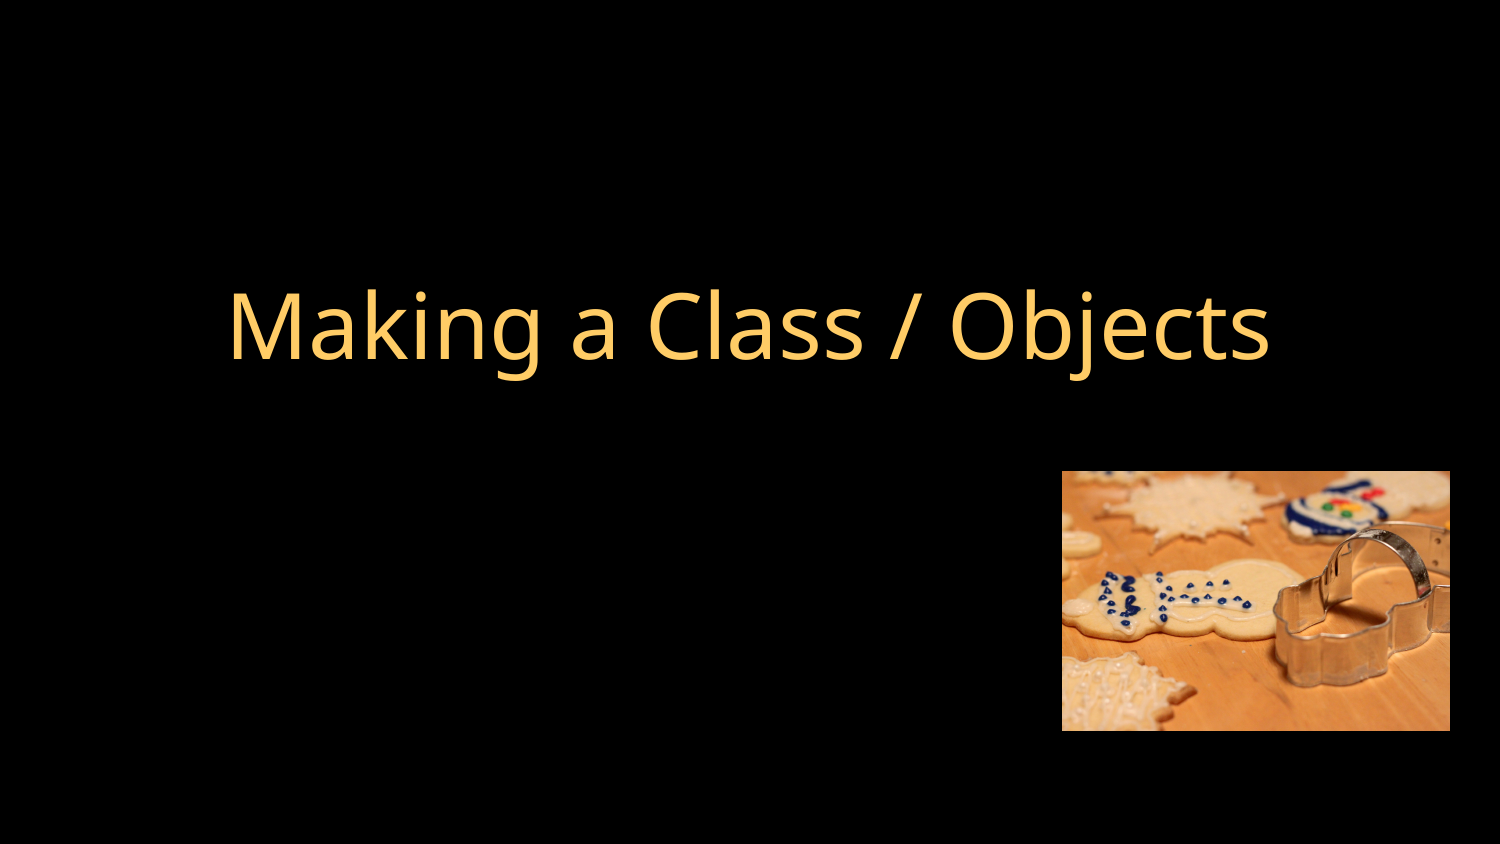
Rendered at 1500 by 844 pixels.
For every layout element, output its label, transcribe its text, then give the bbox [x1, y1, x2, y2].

title Making a Class / Objects [139, 141, 1360, 385]
picture [1062, 471, 1451, 731]
